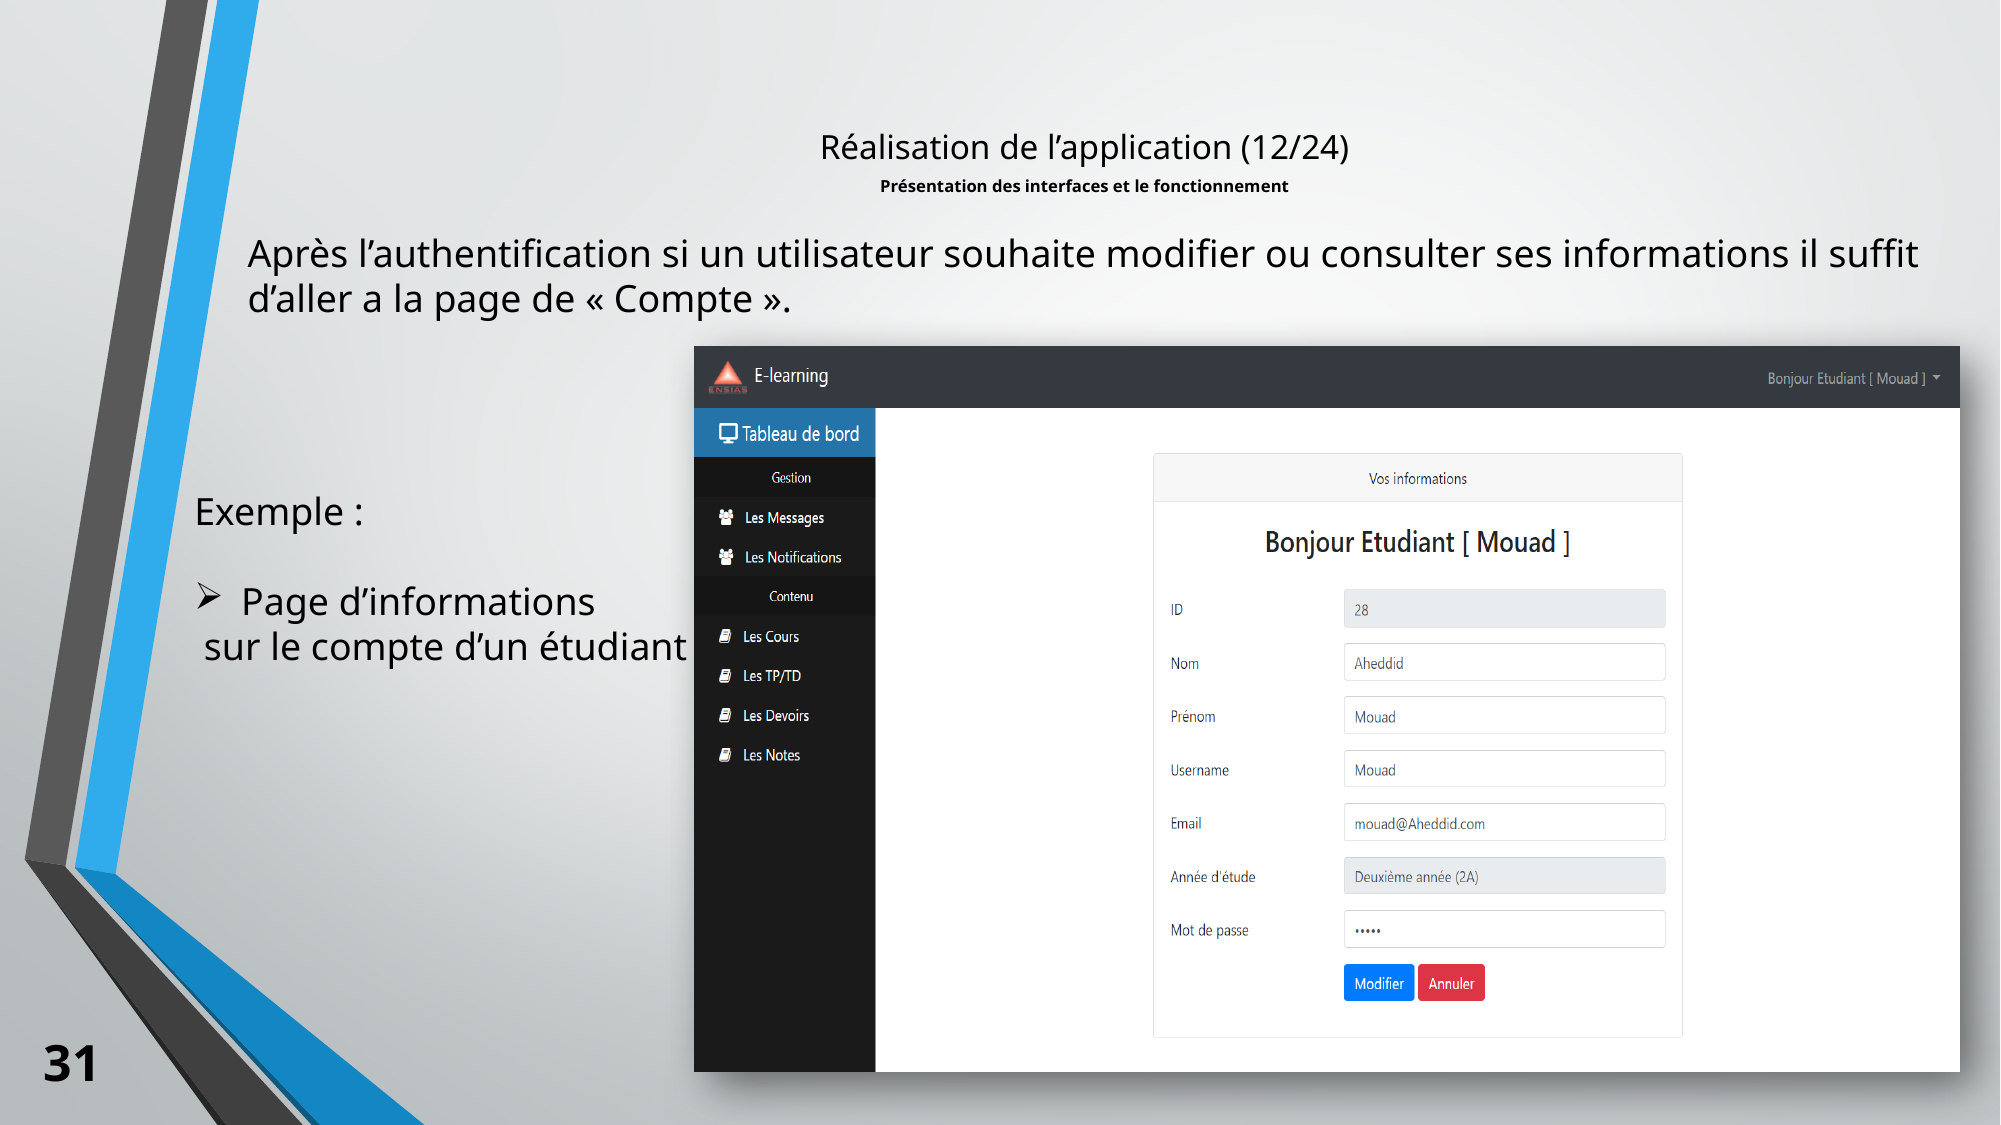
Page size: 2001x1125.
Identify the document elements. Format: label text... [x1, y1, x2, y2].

text_box Après l’authentification si un utilisateur souhaite modifier ou consulter ses informations il suffit d’aller a la page de « Compte ». [232, 222, 1937, 328]
picture [694, 346, 1960, 1072]
slide_number 31 [0, 1023, 145, 1108]
title Réalisation de l’application (12/24) Présentation des interfaces et le fonctionnement [456, 97, 1714, 222]
text_box Exemple : Page d’informations sur le compte d’un étudiant [179, 480, 677, 721]
